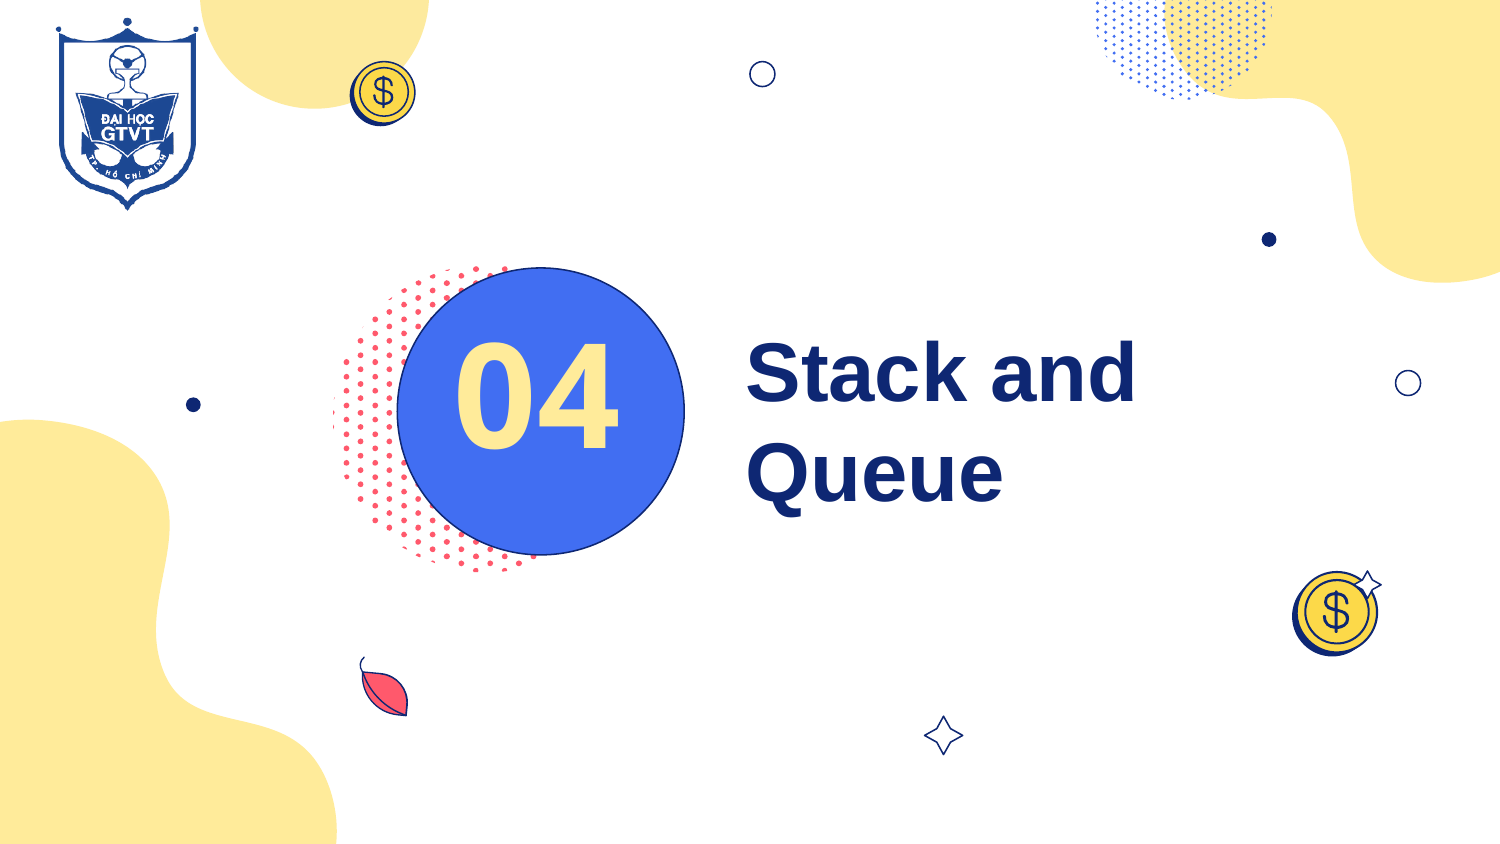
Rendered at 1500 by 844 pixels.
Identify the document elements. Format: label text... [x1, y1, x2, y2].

picture [0, 0, 342, 315]
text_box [357, 656, 410, 717]
text_box [386, 323, 393, 330]
text_box [357, 409, 364, 416]
text_box [343, 431, 350, 438]
text_box [443, 538, 450, 545]
text_box [401, 517, 408, 524]
text_box [501, 553, 508, 560]
text_box [372, 517, 379, 524]
text_box [401, 288, 408, 294]
text_box [372, 373, 379, 380]
text_box [372, 387, 379, 394]
text_box [401, 474, 408, 481]
text_box [372, 316, 379, 323]
text_box [443, 524, 450, 531]
text_box [343, 459, 350, 466]
text_box [472, 567, 479, 573]
text_box [343, 358, 350, 366]
text_box [415, 524, 422, 531]
text_box [458, 560, 465, 567]
text_box [415, 496, 422, 502]
text_box [401, 459, 407, 466]
text_box [357, 395, 364, 402]
text_box [343, 373, 350, 380]
text_box [501, 266, 508, 272]
title 04 [411, 292, 663, 489]
text_box [1262, 232, 1276, 247]
text_box [343, 445, 350, 452]
text_box [372, 431, 379, 438]
text_box [386, 424, 393, 430]
text_box [386, 352, 393, 359]
text_box [415, 510, 422, 516]
text_box [357, 481, 364, 488]
text_box [429, 546, 436, 553]
text_box [386, 452, 393, 459]
text_box [429, 531, 436, 538]
text_box [472, 553, 480, 560]
text_box [472, 266, 480, 273]
text_box [461, 267, 621, 292]
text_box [1281, 570, 1382, 657]
text_box [749, 61, 775, 87]
text_box [386, 467, 393, 474]
text_box [372, 488, 379, 495]
text_box [386, 337, 393, 344]
text_box [397, 350, 411, 473]
text_box [372, 402, 379, 409]
text_box [343, 402, 350, 409]
text_box [357, 337, 364, 344]
text_box [401, 330, 408, 337]
text_box [343, 416, 350, 423]
text_box [401, 316, 408, 323]
text_box [343, 474, 350, 480]
text_box [372, 474, 379, 481]
text_box [372, 358, 379, 366]
text_box [386, 309, 393, 315]
text_box [372, 416, 379, 423]
text_box [401, 531, 408, 538]
text_box [443, 553, 450, 560]
text_box [357, 352, 364, 359]
text_box [458, 531, 465, 538]
text_box [429, 517, 436, 524]
text_box [372, 344, 379, 351]
text_box [401, 488, 408, 495]
text_box [386, 496, 393, 502]
text_box [386, 409, 393, 416]
title Stack and Queue [730, 253, 1195, 583]
text_box [357, 424, 364, 430]
text_box [401, 358, 406, 366]
text_box [386, 381, 393, 387]
text_box [372, 445, 379, 452]
text_box [415, 538, 422, 545]
text_box [515, 560, 523, 567]
text_box [487, 560, 494, 567]
text_box [458, 272, 465, 279]
text_box [357, 467, 364, 474]
text_box [415, 280, 422, 286]
text_box [357, 381, 364, 387]
text_box [401, 301, 408, 308]
text_box [924, 716, 963, 755]
text_box [372, 459, 379, 466]
text_box [372, 330, 379, 337]
text_box [357, 366, 364, 373]
text_box [401, 502, 408, 509]
text_box [357, 496, 364, 502]
text_box [487, 546, 494, 553]
text_box [357, 438, 364, 445]
text_box [443, 280, 450, 287]
text_box [386, 395, 393, 402]
text_box [186, 398, 200, 412]
text_box [372, 502, 379, 509]
text_box [1395, 370, 1421, 396]
text_box [401, 344, 408, 351]
text_box [357, 452, 364, 459]
text_box [386, 524, 393, 531]
text_box [458, 546, 465, 553]
text_box [386, 438, 393, 445]
text_box [386, 366, 393, 373]
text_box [349, 61, 419, 127]
text_box [343, 387, 350, 394]
text_box [420, 489, 662, 555]
text_box [386, 510, 393, 516]
text_box [472, 539, 480, 545]
text_box [663, 336, 685, 487]
text_box [386, 481, 393, 488]
